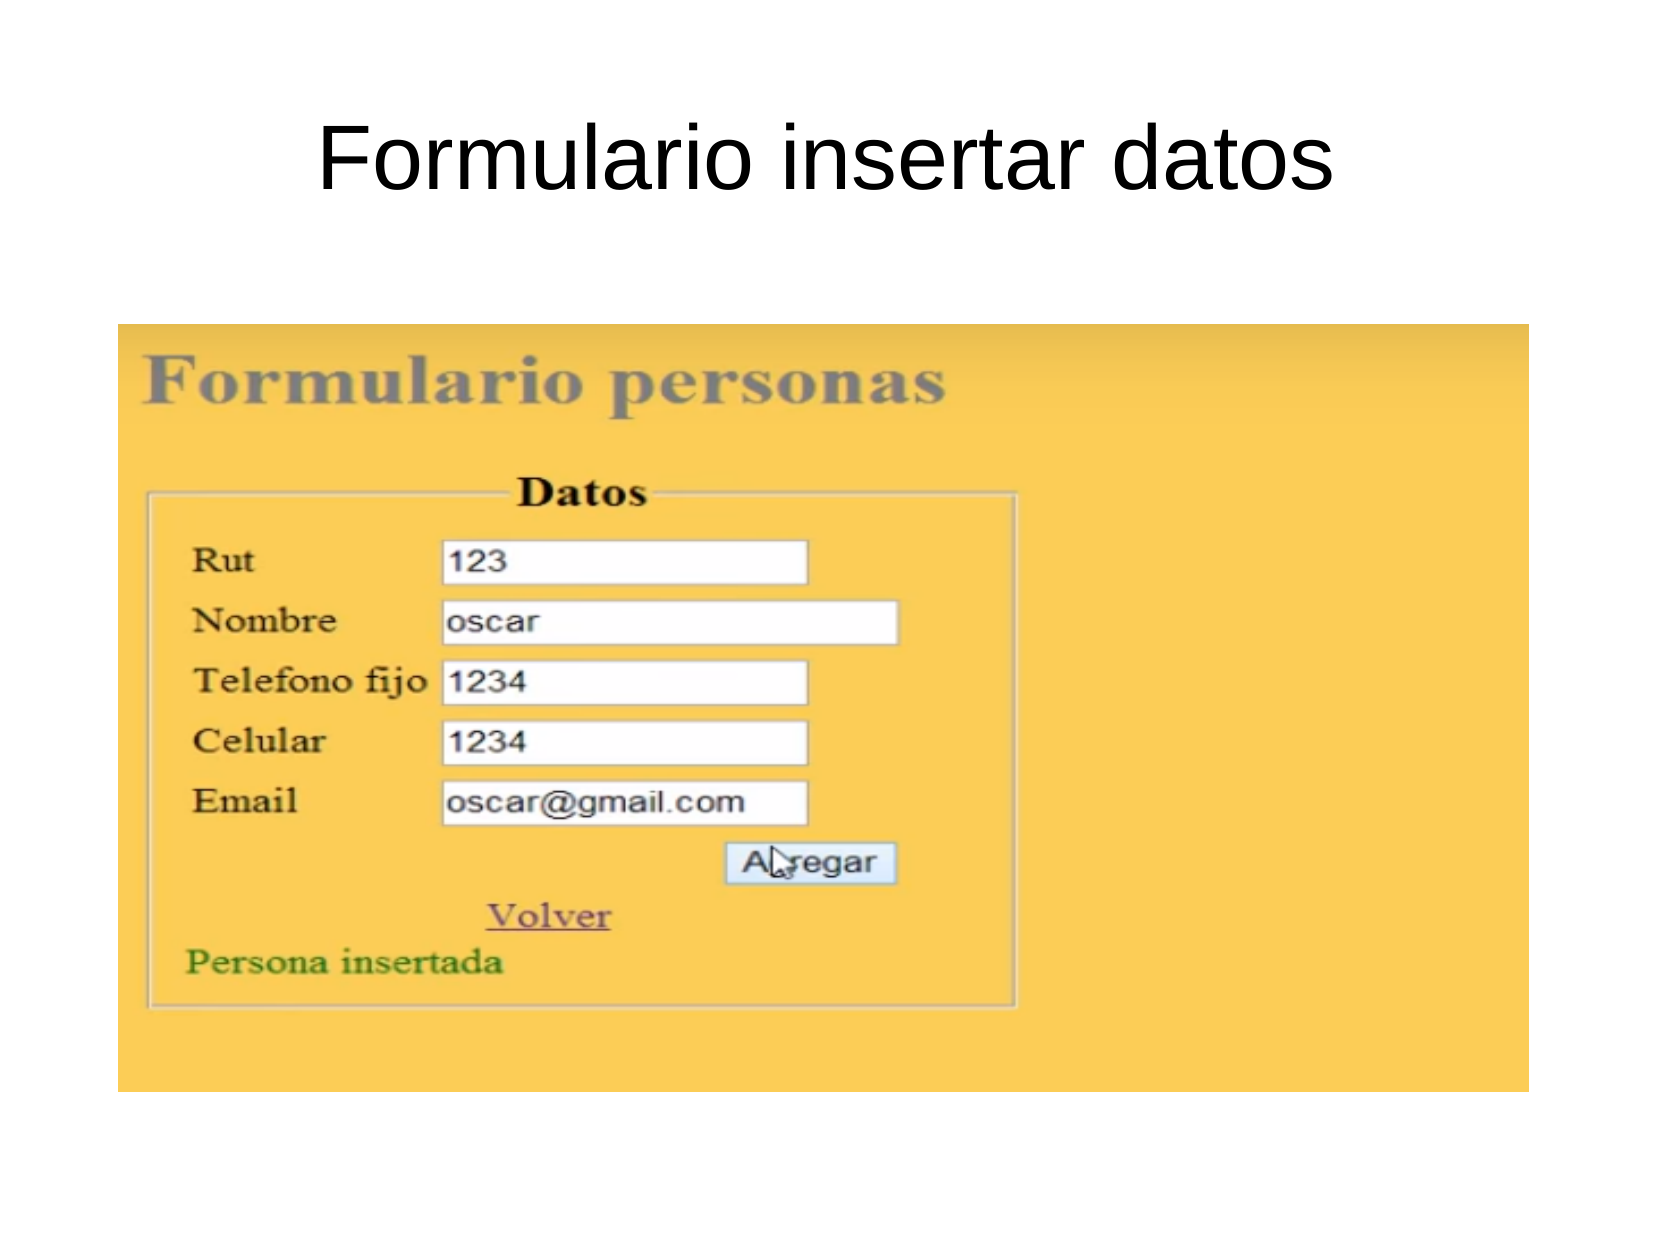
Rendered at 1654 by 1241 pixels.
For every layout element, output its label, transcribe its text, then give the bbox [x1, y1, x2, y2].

text_box [82, 290, 1571, 1109]
text_box Formulario insertar datos [82, 49, 1571, 257]
picture [117, 324, 1529, 1092]
